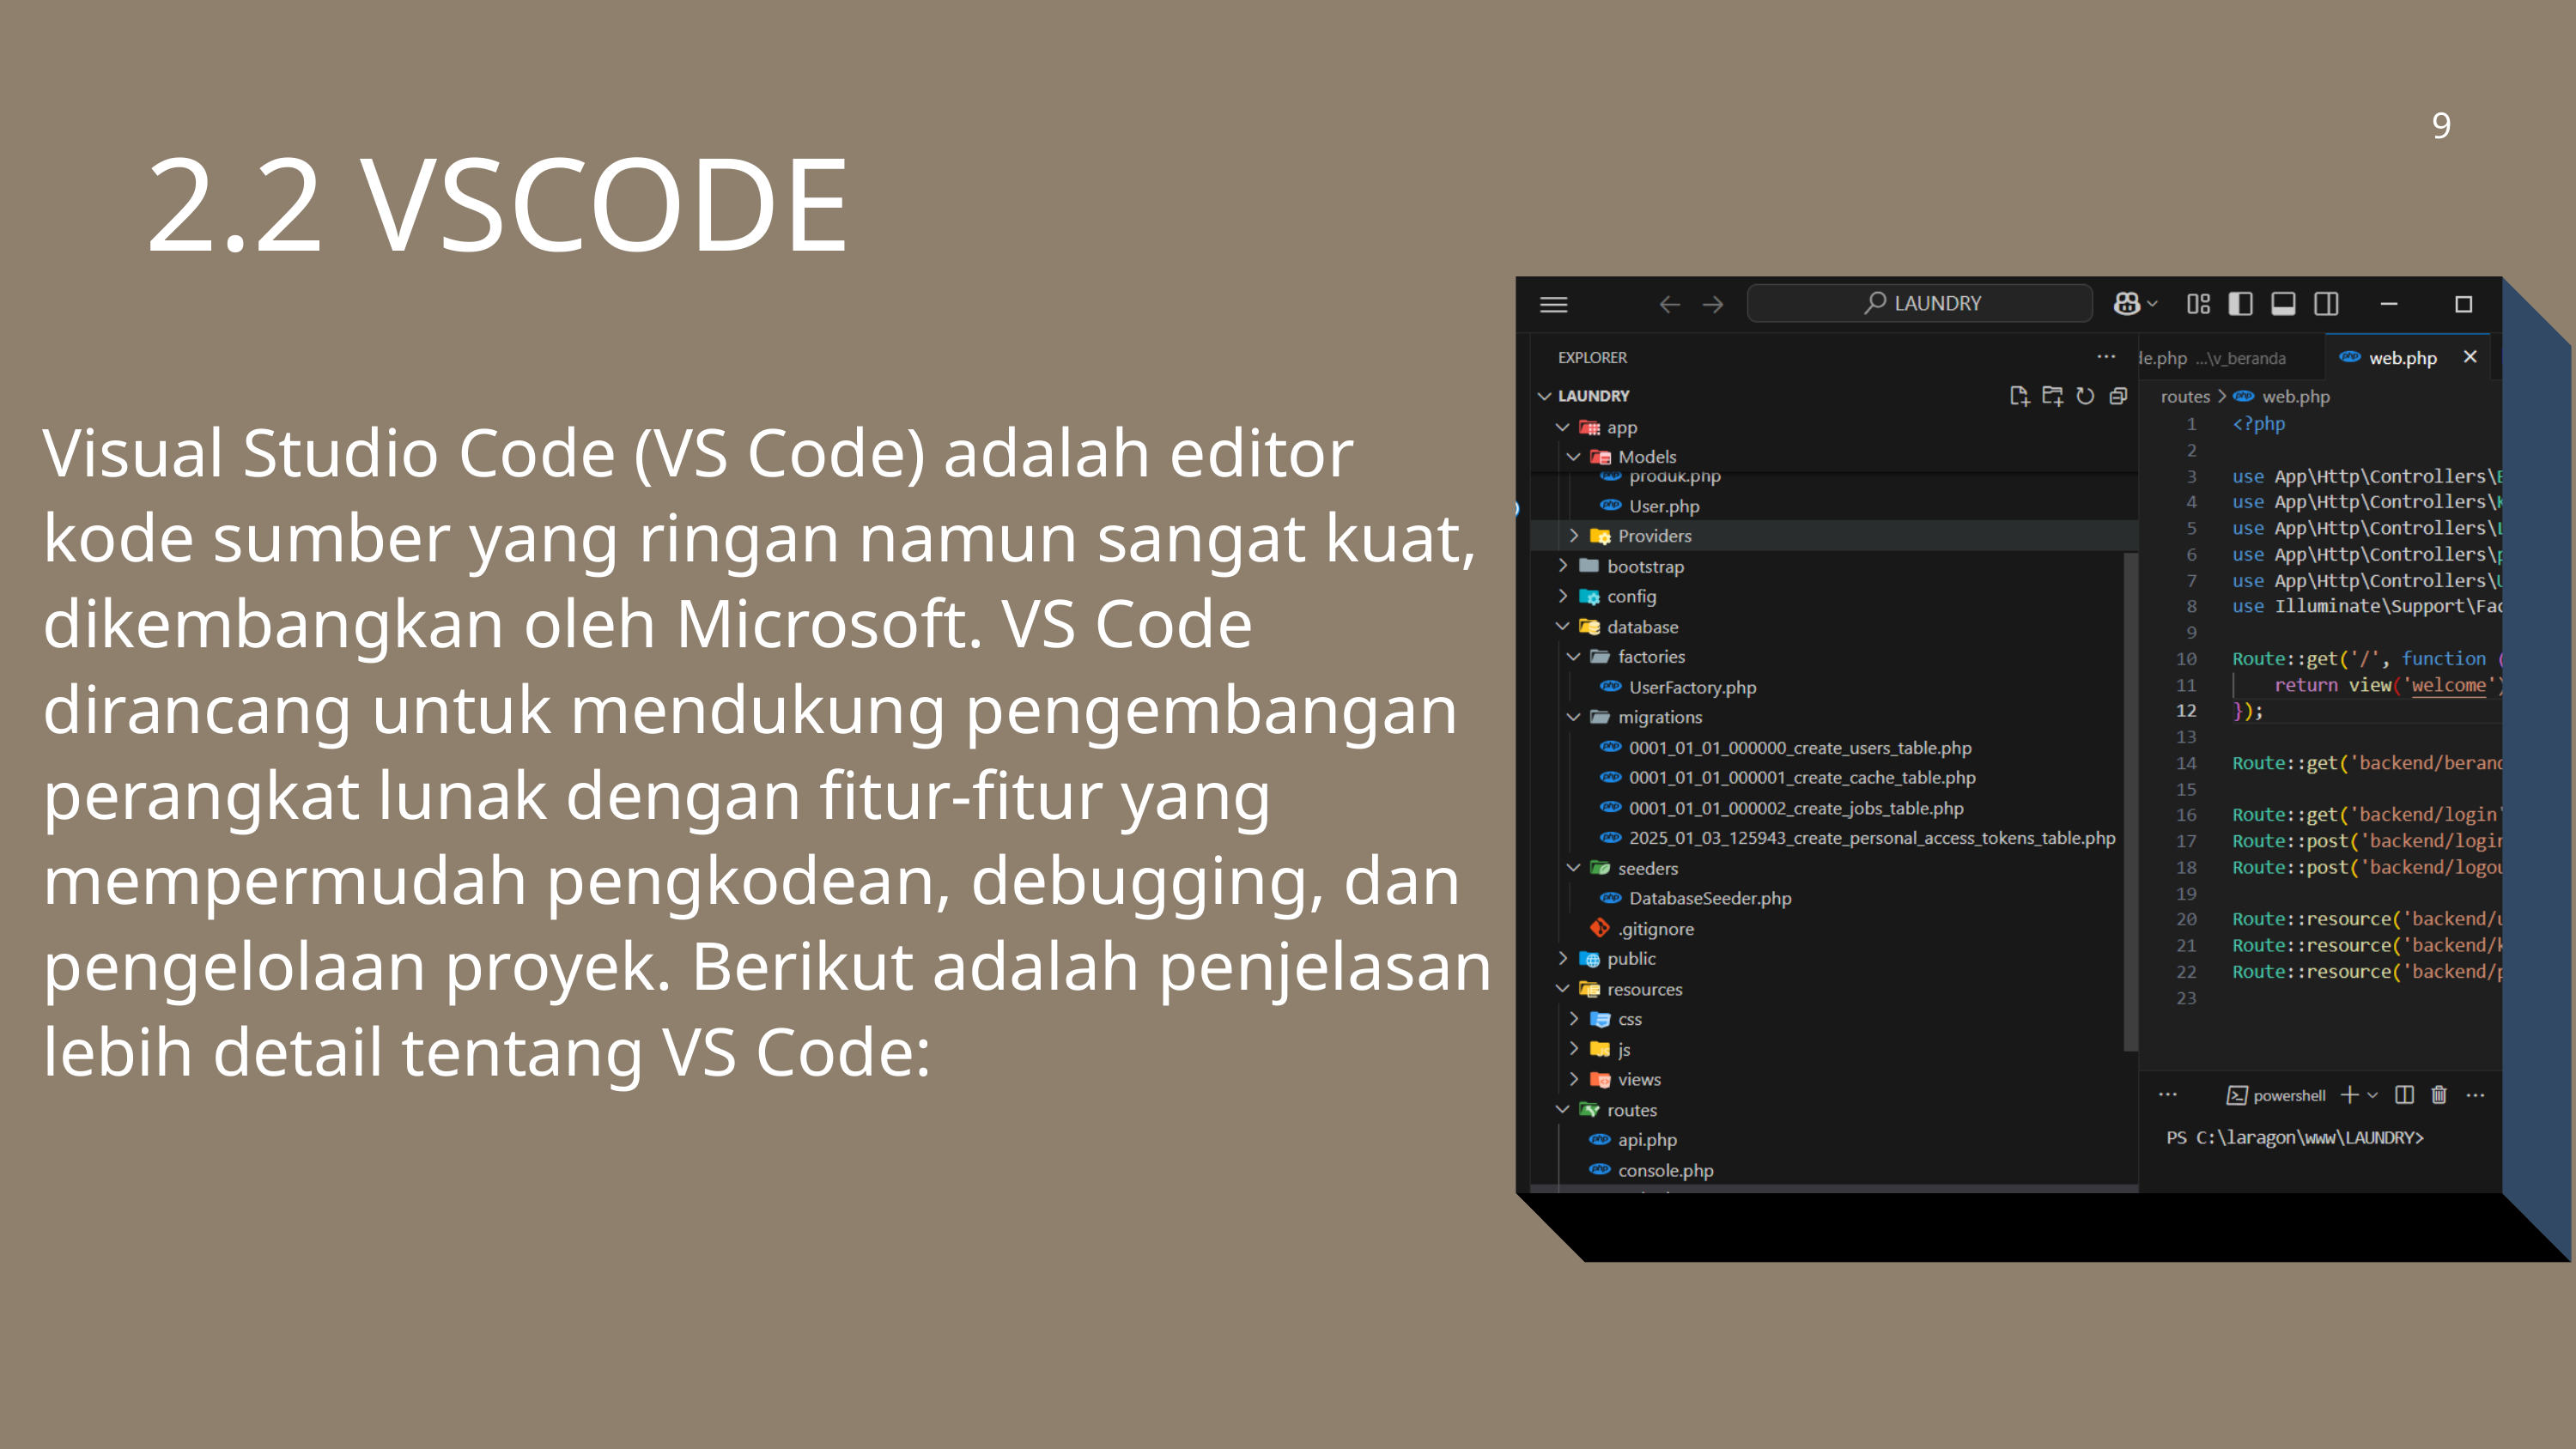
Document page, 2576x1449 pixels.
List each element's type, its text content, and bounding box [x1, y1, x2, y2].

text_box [42, 276, 1516, 1161]
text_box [1516, 276, 2572, 1263]
text_box 9 [2431, 95, 2452, 146]
text_box 2.2 VSCODE [144, 122, 1020, 275]
